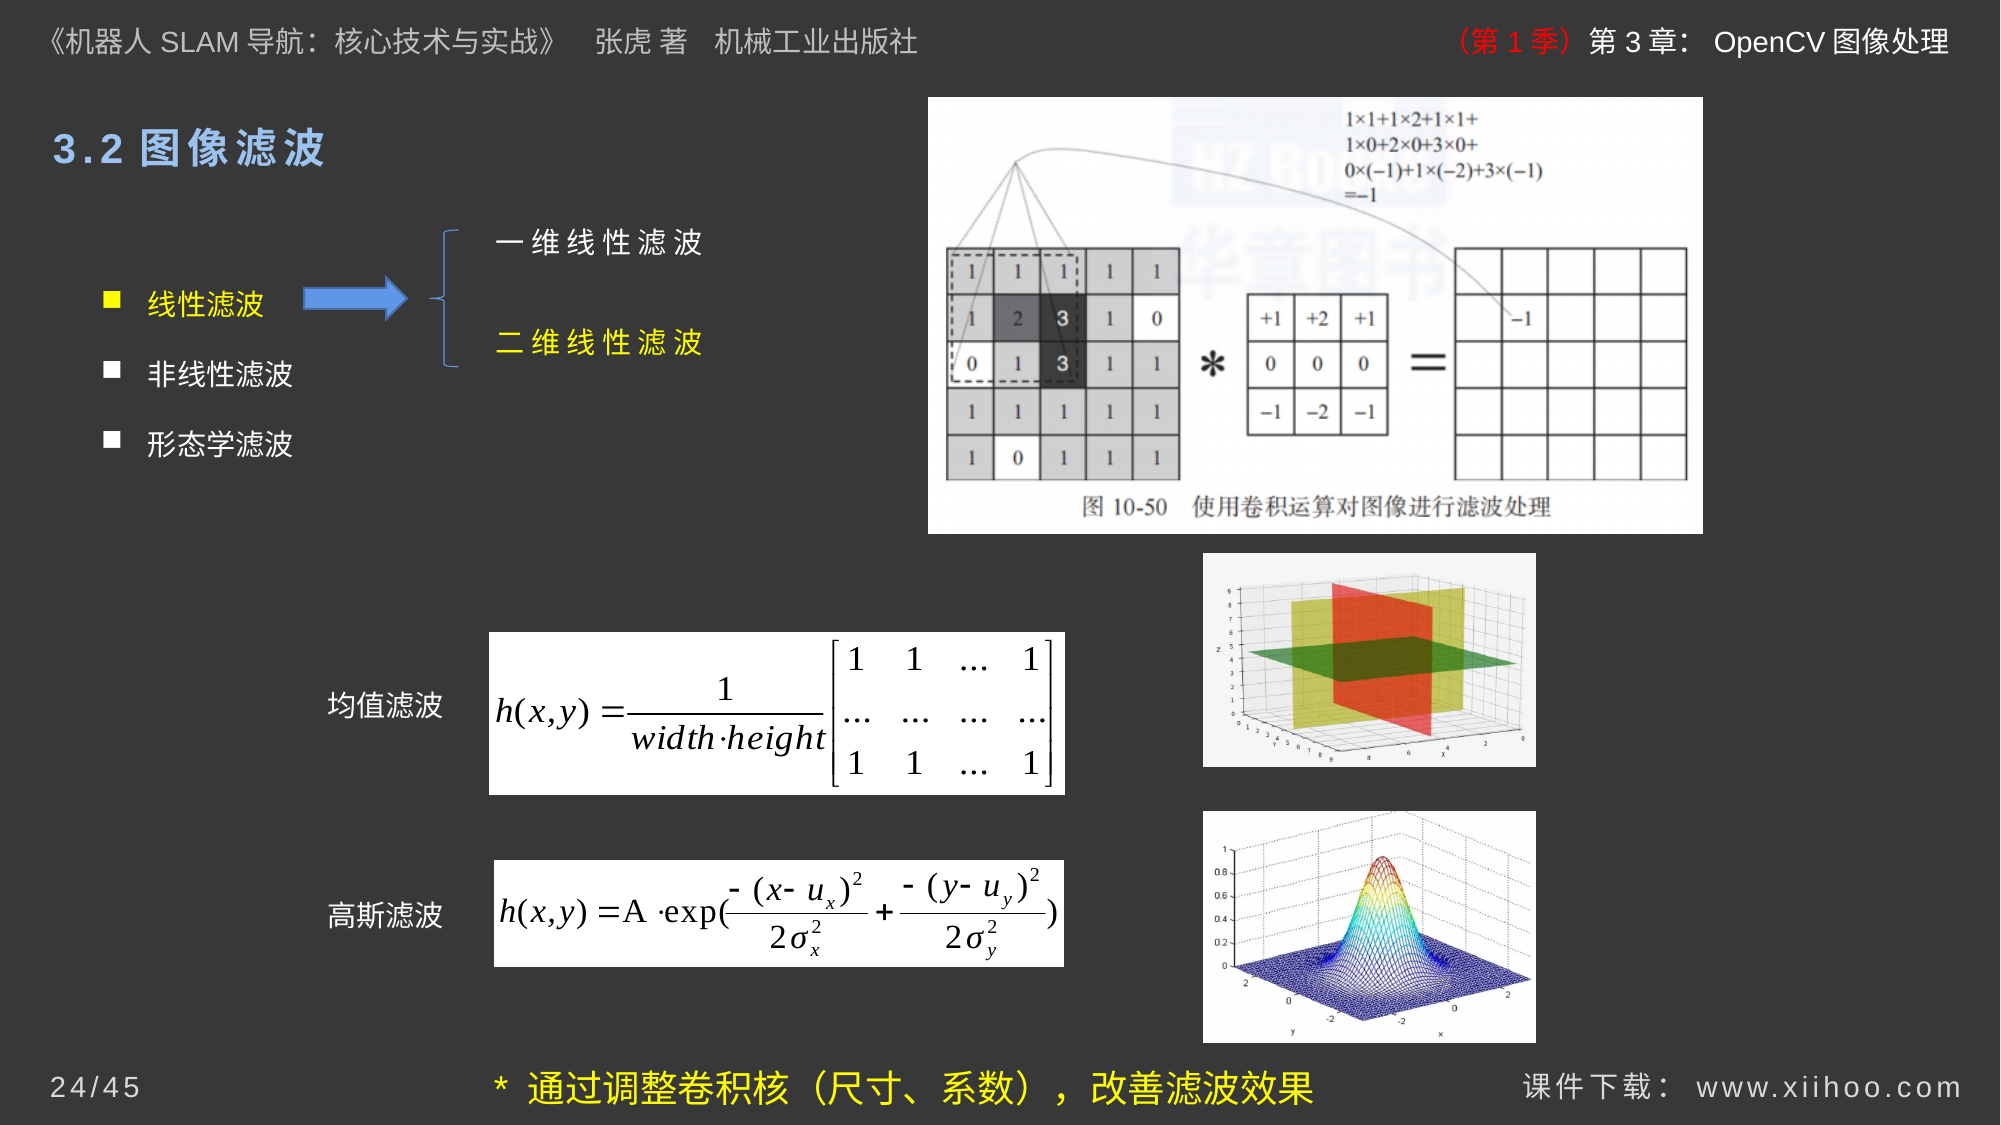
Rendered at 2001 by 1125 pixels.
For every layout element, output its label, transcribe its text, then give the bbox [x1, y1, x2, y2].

text_box 二维线性滤波 [481, 310, 741, 367]
text_box 均值滤波 高斯滤波 [312, 645, 562, 940]
title 3.2图像滤波 [38, 98, 620, 180]
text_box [489, 632, 1066, 796]
text_box 24/45 [34, 1060, 187, 1111]
text_box 《机器人SLAM导航：核心技术与实战》 张虎 著 机械工业出版社 [16, 16, 940, 66]
text_box 课件下载：www.xiihoo.com [1493, 1057, 1991, 1114]
text_box * 通过调整卷积核（尺寸、系数），改善滤波效果 [368, 1057, 1441, 1118]
text_box 一维线性滤波 [481, 210, 741, 267]
text_box 线性滤波 非线性滤波 形态学滤波 [86, 243, 372, 469]
text_box [429, 229, 459, 368]
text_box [493, 860, 1064, 967]
text_box [303, 275, 409, 322]
picture [0, 0, 2001, 1125]
text_box （第1季）第3章：OpenCV图像处理 [1075, 16, 1965, 66]
